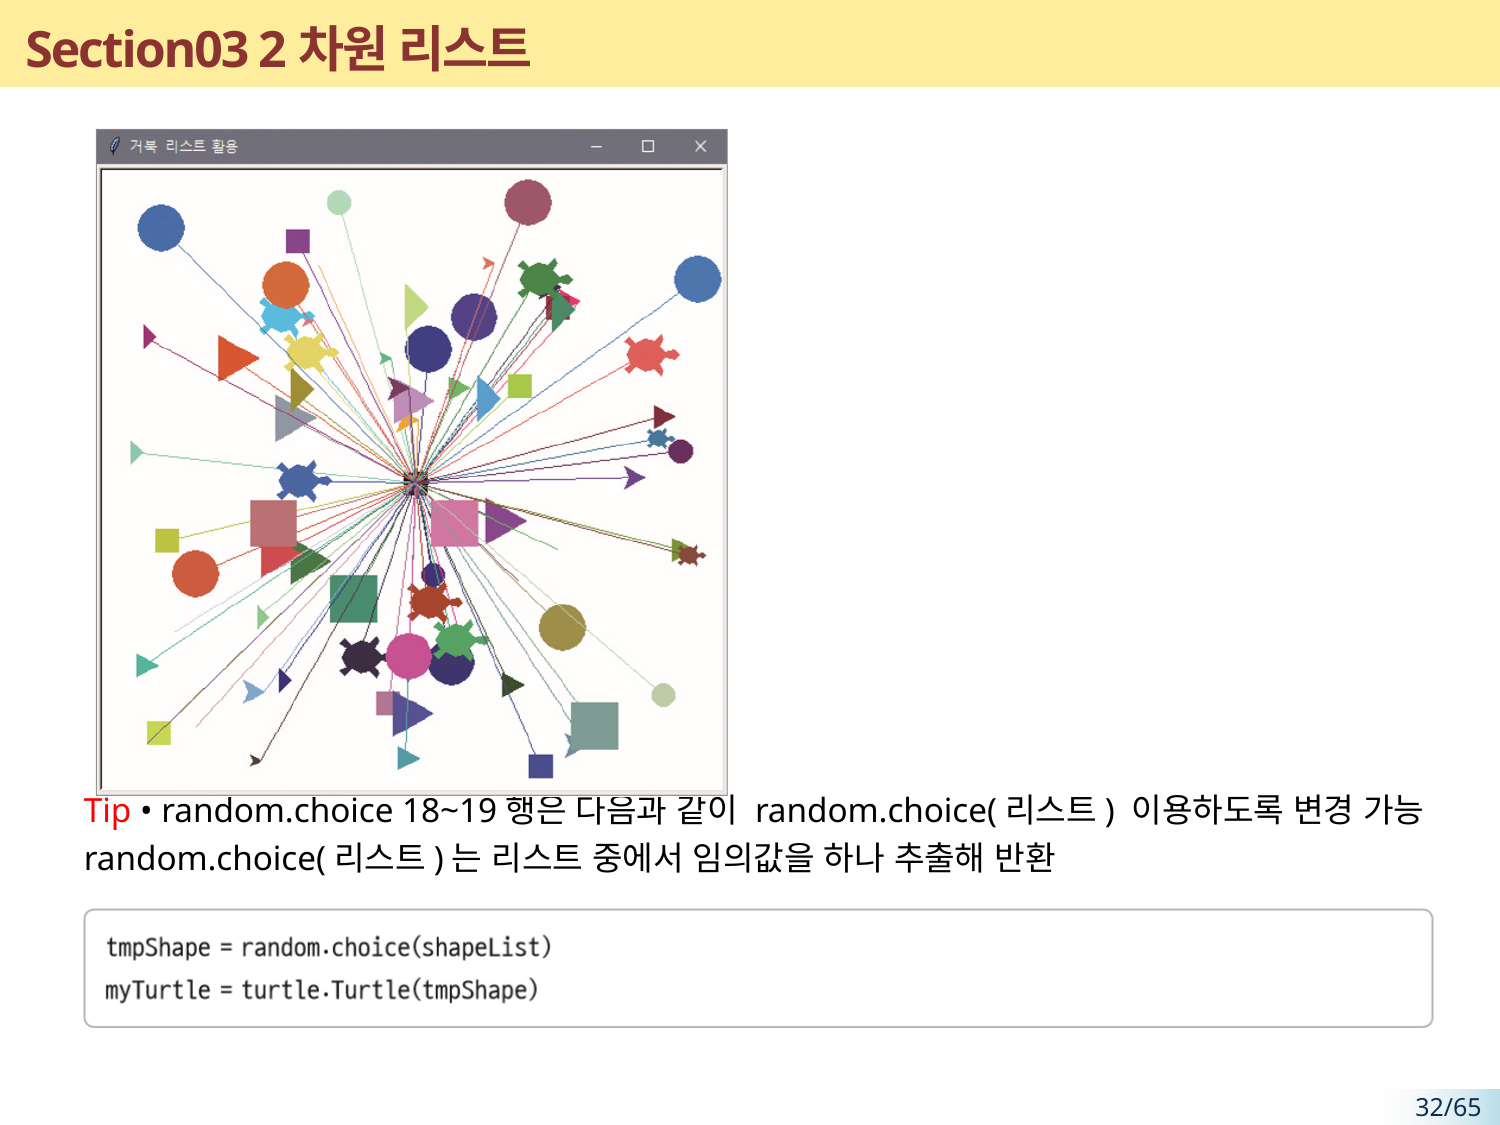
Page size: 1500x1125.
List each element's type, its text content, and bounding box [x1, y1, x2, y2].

picture [77, 906, 1437, 1030]
list Tip • random.choice 18~19행은 다음과 같이 random.choice(리스트) 이용하도록 변경 가능 random.choice(리스트)는 리스트 중에서 임의값을 하나 추출해 반환 [10, 126, 1481, 1057]
picture [92, 124, 731, 798]
title Section03 2차원 리스트 [10, 8, 1288, 87]
